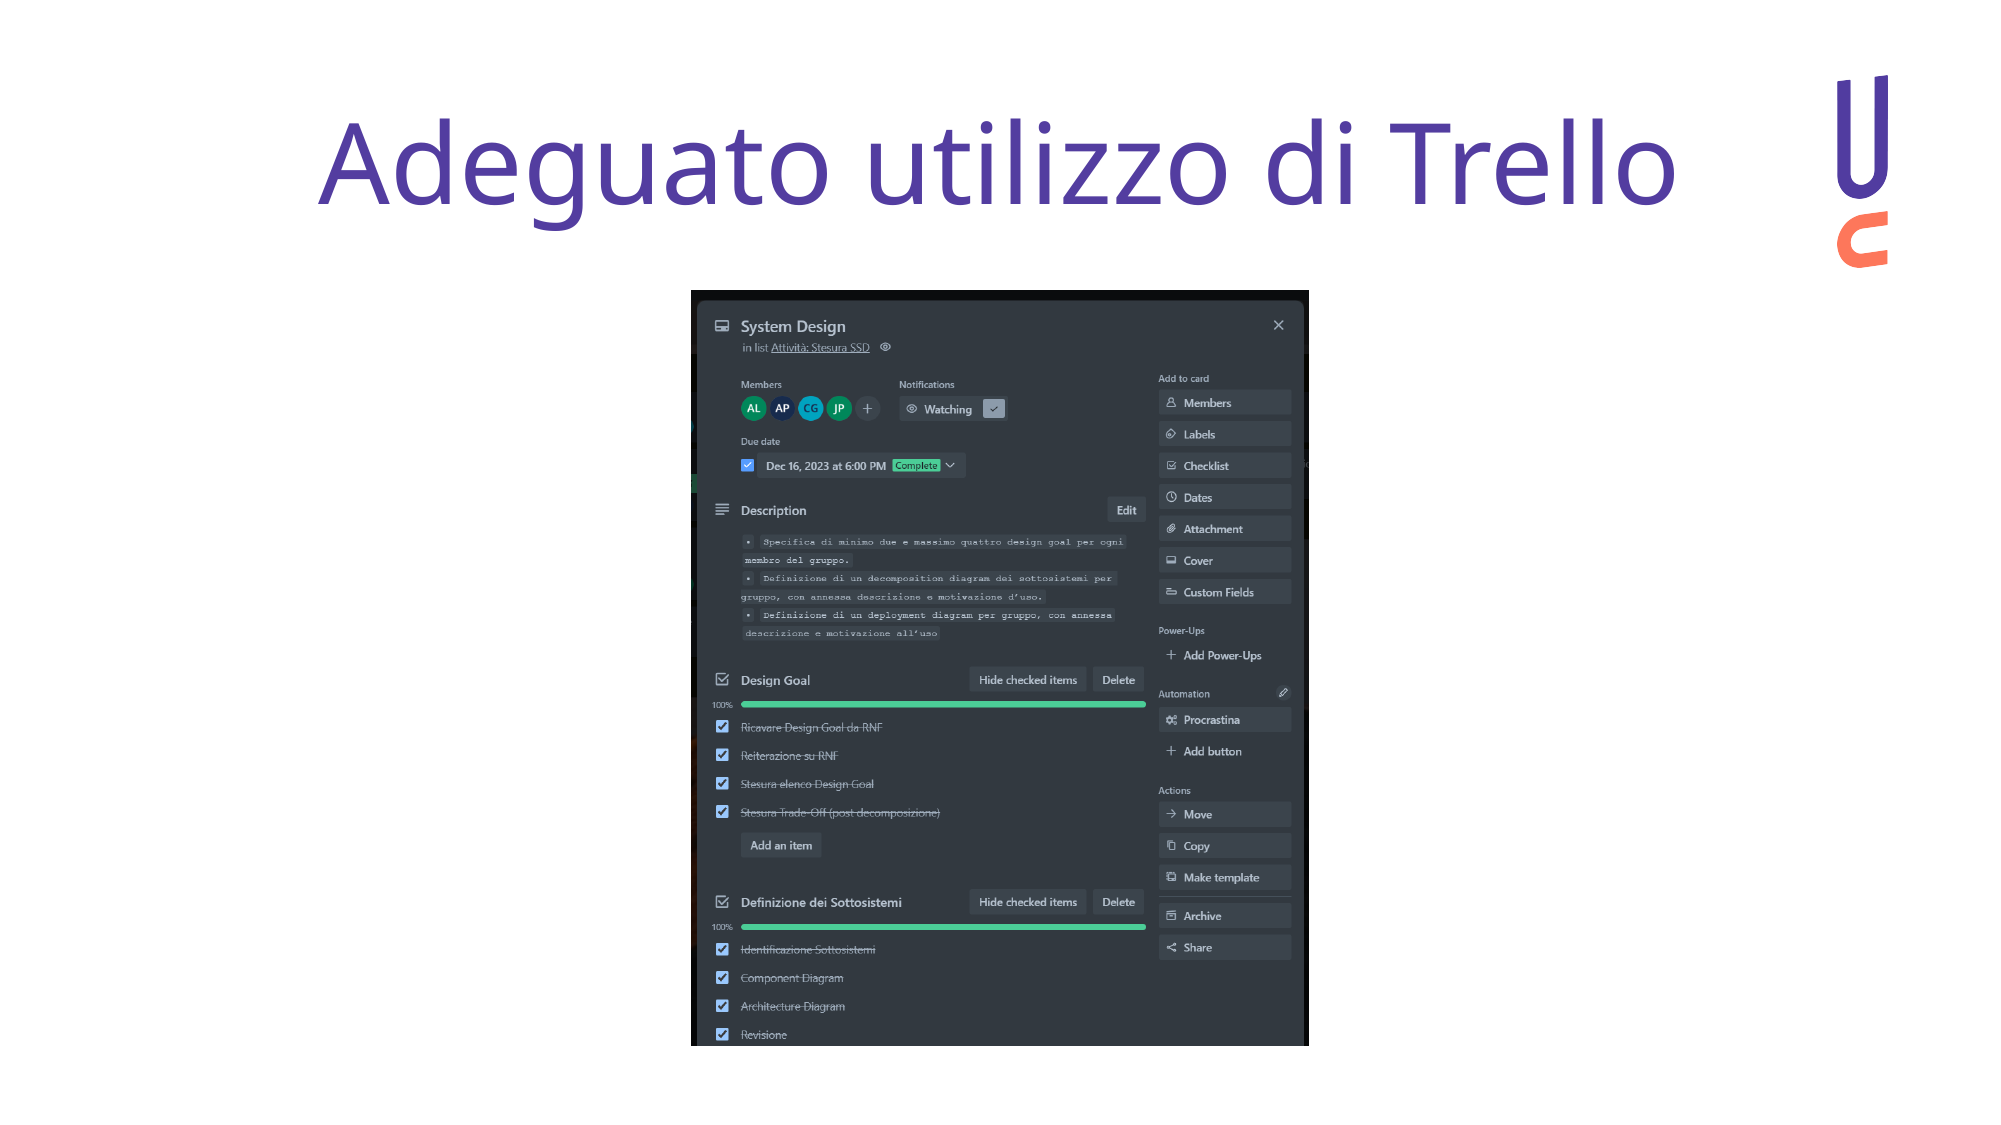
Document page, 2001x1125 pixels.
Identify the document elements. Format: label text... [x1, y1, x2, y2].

picture [1837, 75, 1888, 268]
title Adeguato utilizzo di Trello [137, 59, 1863, 278]
picture [691, 290, 1309, 1046]
